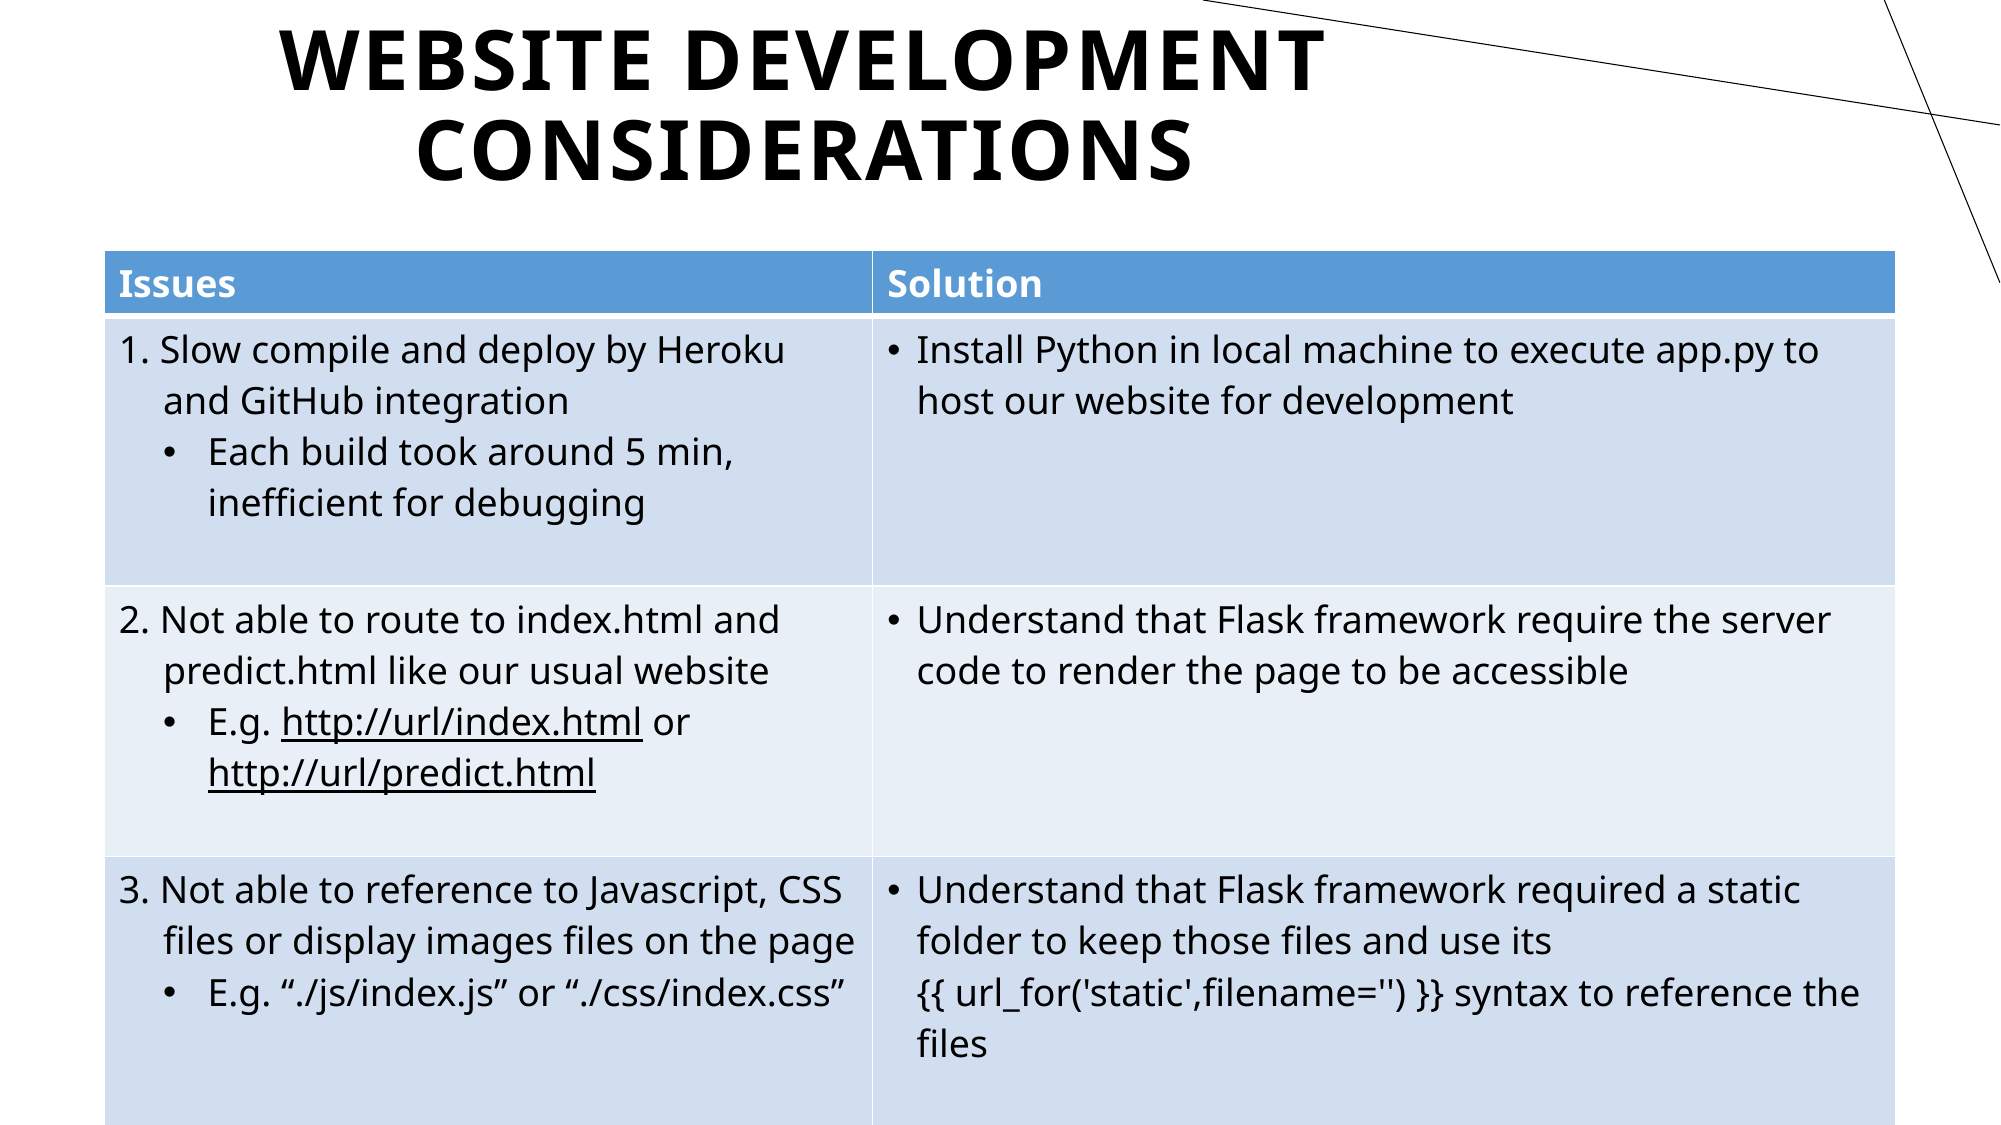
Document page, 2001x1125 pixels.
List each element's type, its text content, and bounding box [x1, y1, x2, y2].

table_cell 1. Slow compile and deploy by Heroku and GitHub integration Each build took around 5 min, inefficient for debugging [105, 319, 872, 585]
table_cell Install Python in local machine to execute app.py to host our website for development [873, 319, 1895, 585]
table_header Solution [873, 251, 1895, 313]
table_cell 2. Not able to route to index.html and predict.html like our usual website E.g. http://url/index.html or http://url/predict.html [105, 587, 872, 856]
title Website development CONSIDERATIONS [76, 0, 1533, 218]
table_cell Understand that Flask framework required a static folder to keep those files and use its {{ url_for('static',filename='') }} syntax to reference the files [873, 857, 1895, 1125]
table_cell Understand that Flask framework require the server code to render the page to be accessible [873, 587, 1895, 856]
table_header Issues [105, 251, 872, 313]
table_cell 3. Not able to reference to Javascript, CSS files or display images files on the page E.g. “./js/index.js” or “./css/index.css” [105, 857, 872, 1125]
